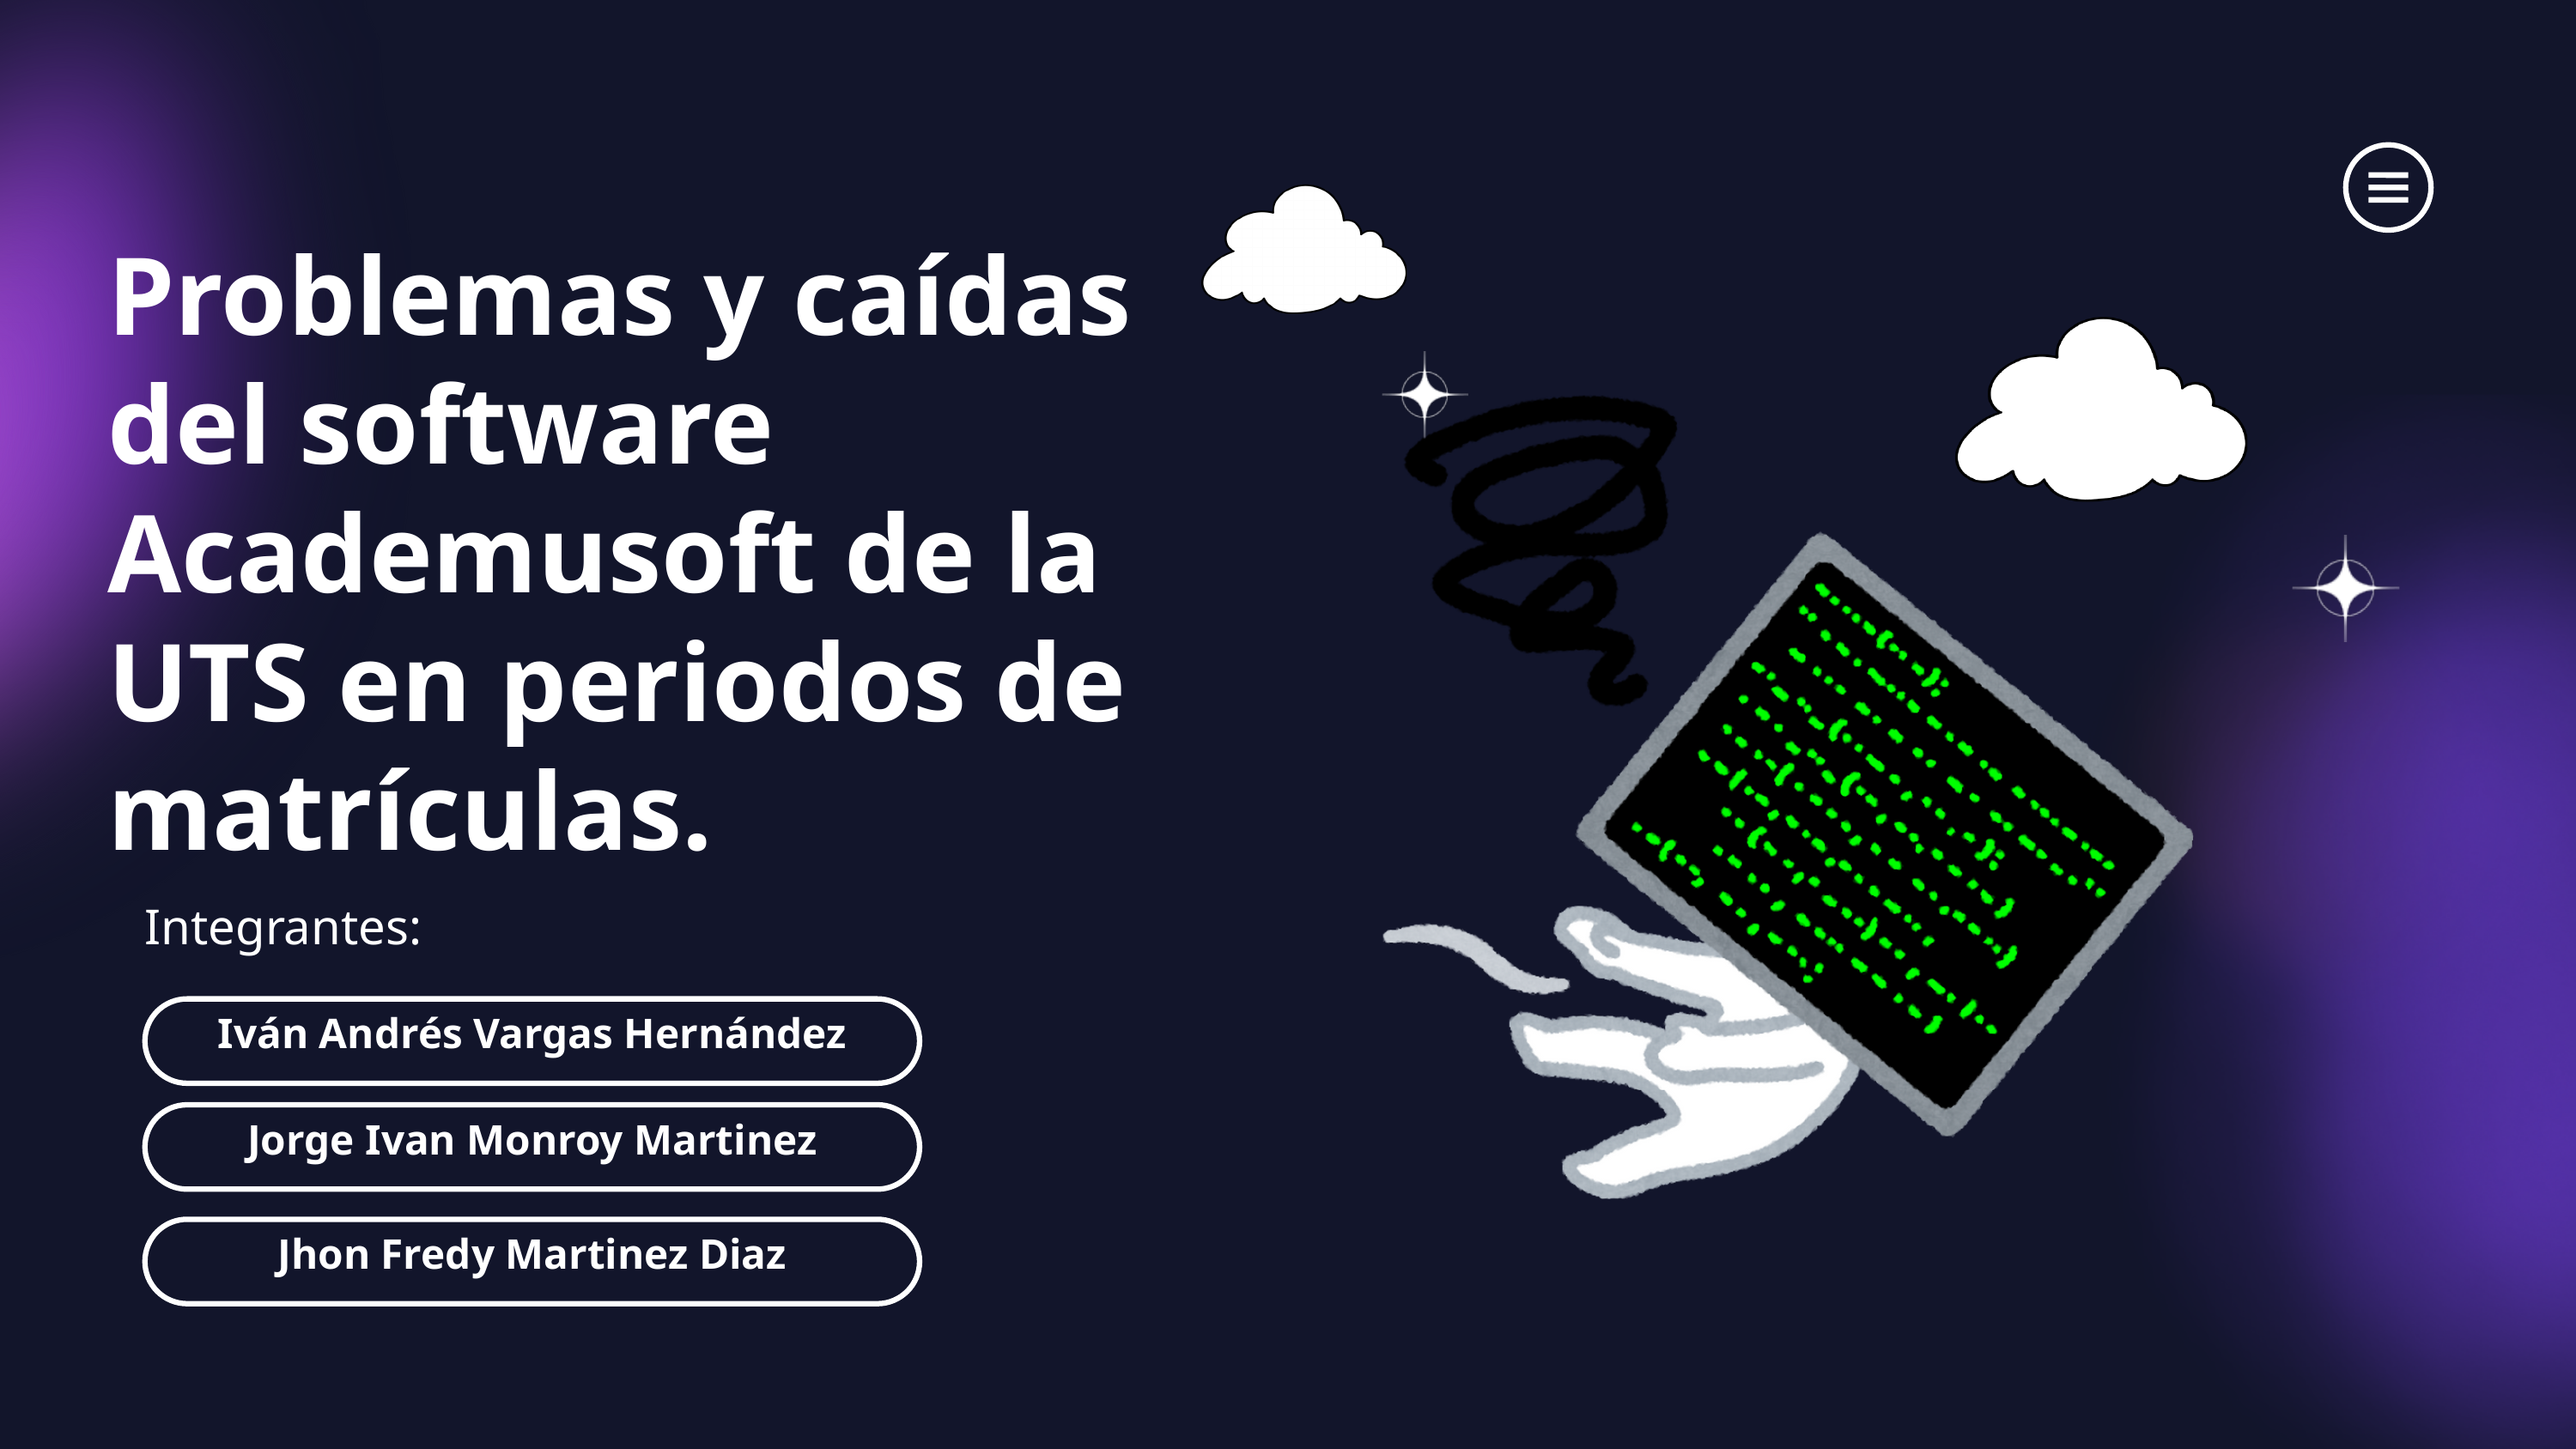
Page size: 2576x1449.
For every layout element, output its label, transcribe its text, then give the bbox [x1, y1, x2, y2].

text_box [2292, 535, 2400, 642]
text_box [144, 1219, 920, 1304]
text_box [0, 0, 413, 974]
text_box [1382, 351, 1468, 394]
text_box Problemas y caídas del software Academusoft de la UTS en periodos de matrículas. [107, 227, 1201, 872]
text_box [1200, 182, 1407, 314]
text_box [144, 1104, 920, 1190]
text_box [2081, 394, 2576, 1449]
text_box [144, 998, 920, 1084]
text_box [1953, 313, 2248, 502]
text_box [1382, 394, 2194, 1199]
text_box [2345, 144, 2432, 231]
text_box Integrantes: [144, 886, 1163, 955]
